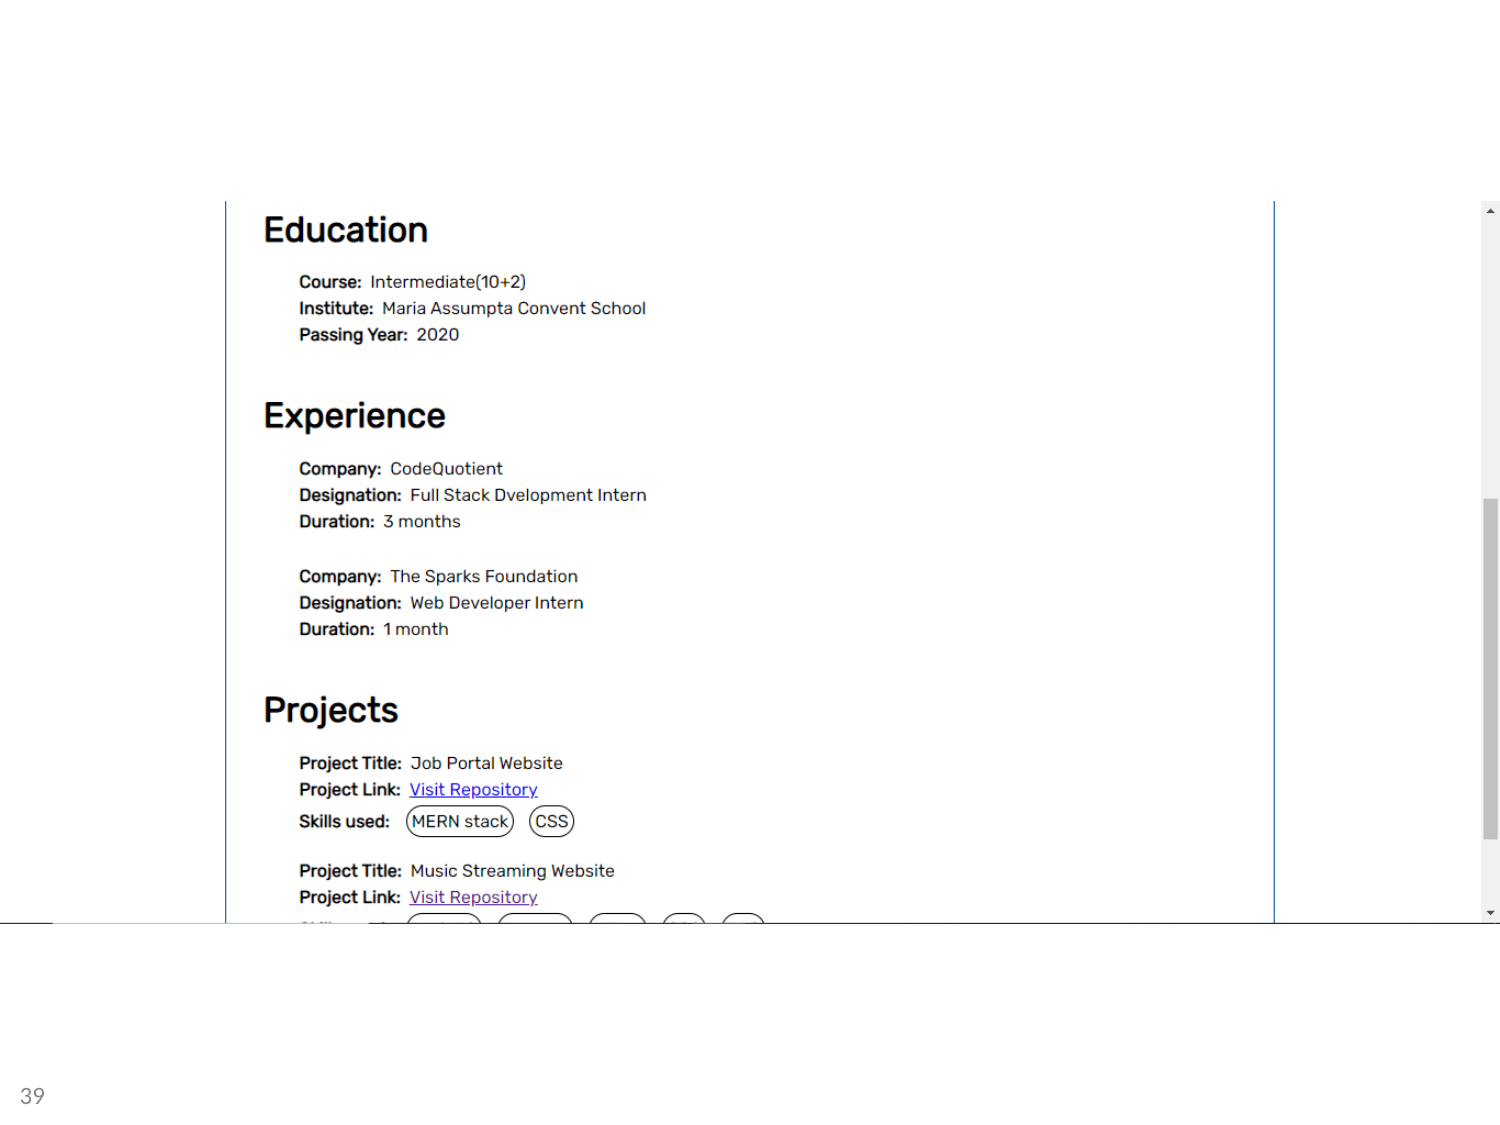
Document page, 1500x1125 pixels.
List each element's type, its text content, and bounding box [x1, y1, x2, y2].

slide_number 39 [0, 1065, 65, 1125]
picture [0, 200, 1500, 924]
